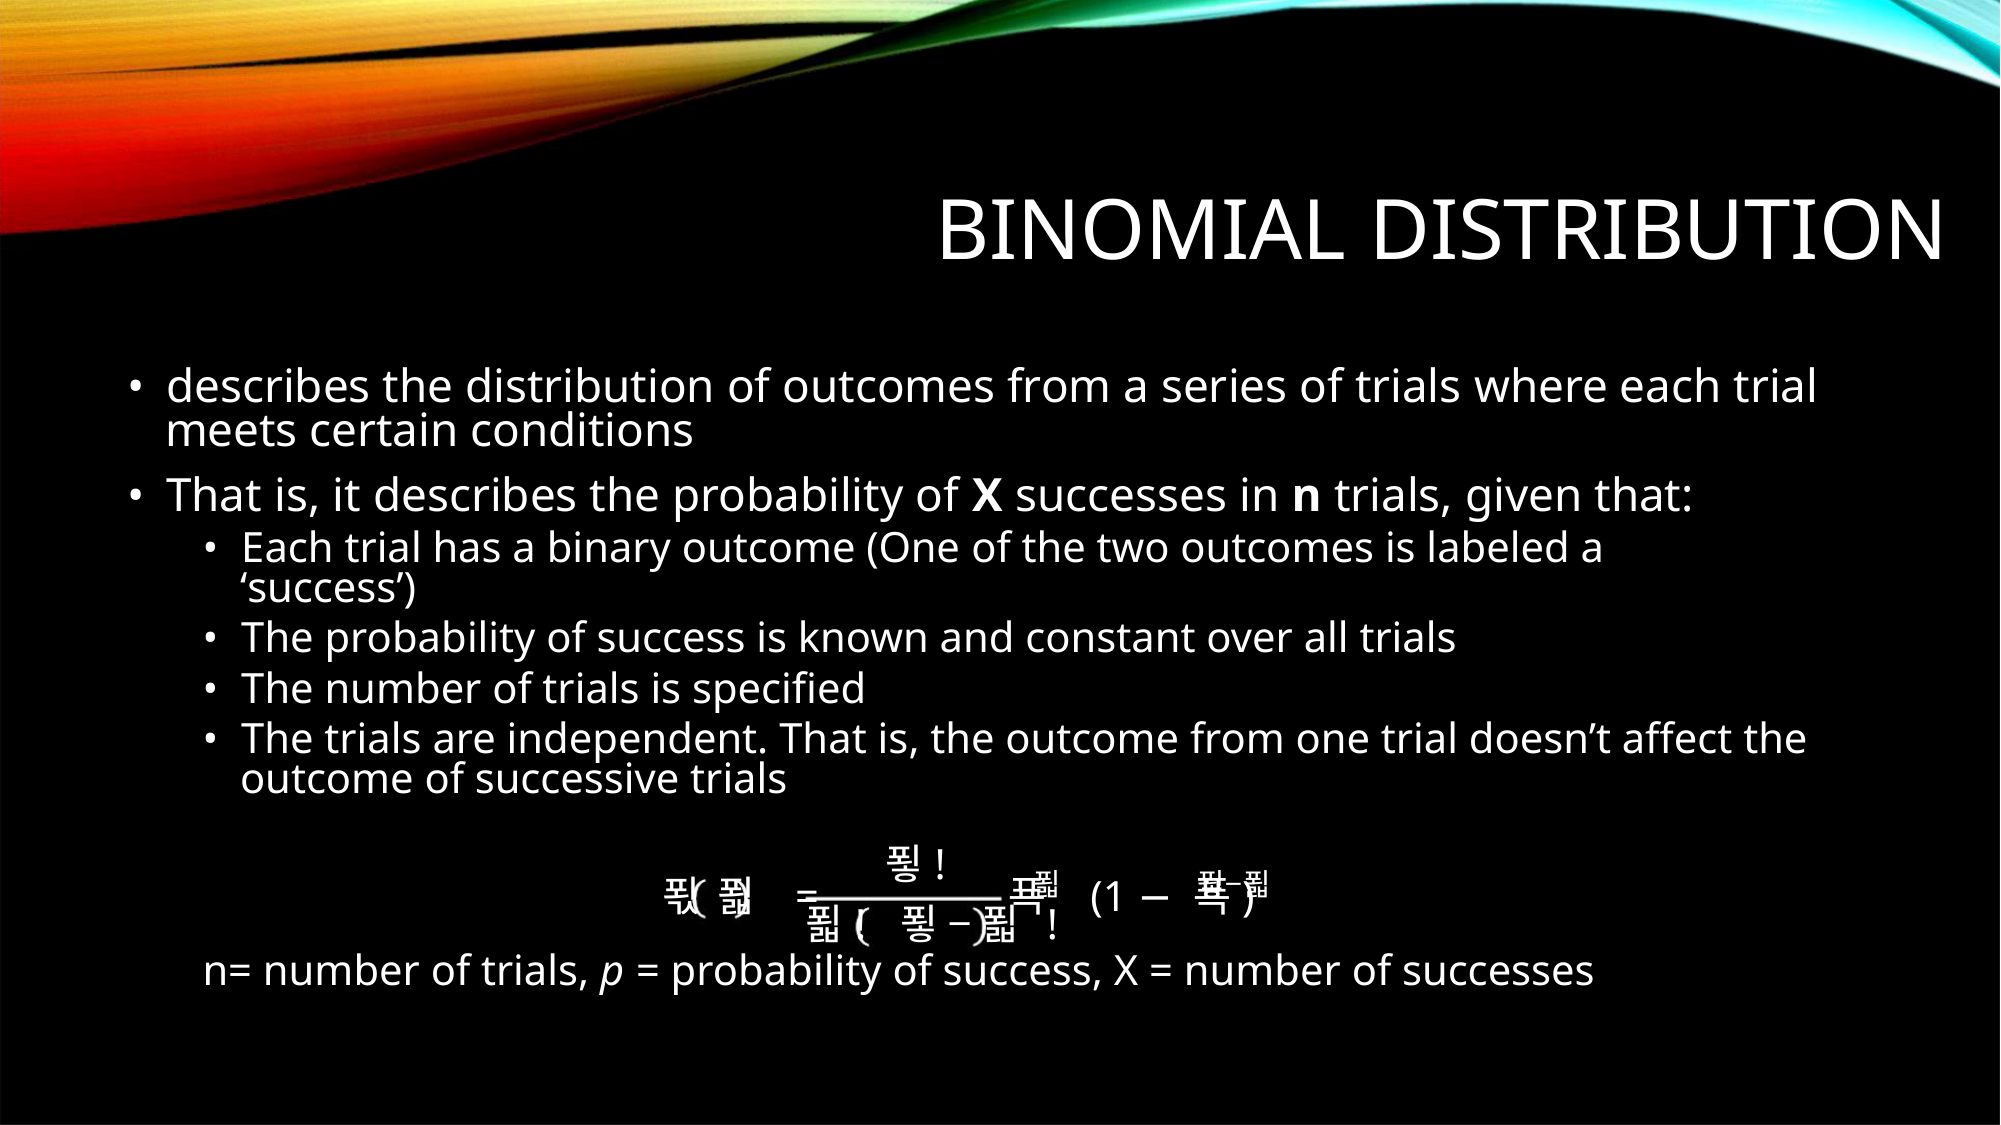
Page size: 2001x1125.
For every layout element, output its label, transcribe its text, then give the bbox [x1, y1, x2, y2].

text_box • describes the distribution of outcomes from a series of trials where each trial [127, 356, 2000, 412]
text_box BINOMIAL DISTRIBUTION [935, 177, 2000, 277]
text_box • Each trial has a binary outcome (One of the two outcomes is labeled a [202, 521, 1896, 571]
text_box meets certain conditions [165, 400, 795, 456]
text_box 푃 푋 = [662, 877, 857, 905]
text_box 푛−푋 [1197, 871, 1305, 903]
text_box ‘success’) [240, 561, 503, 611]
text_box • The probability of success is known and constant over all trials • The number of trials is specified [202, 611, 1669, 712]
text_box outcome of successive trials [240, 752, 889, 803]
text_box 푛! [885, 846, 985, 889]
text_box [0, 0, 2000, 1125]
text_box • The trials are independent. That is, the outcome from one trial doesn’t affect the [202, 712, 2000, 763]
text_box 푝 (1 − 푝) [1008, 877, 1260, 905]
text_box • That is, it describes the probability of X successes in n trials, given that: [127, 464, 1939, 521]
text_box 푋 [1033, 871, 1099, 877]
text_box 푋! 푛 − 푋 ! n= number of trials, p = probability of success, X = number of successes [202, 905, 1836, 994]
